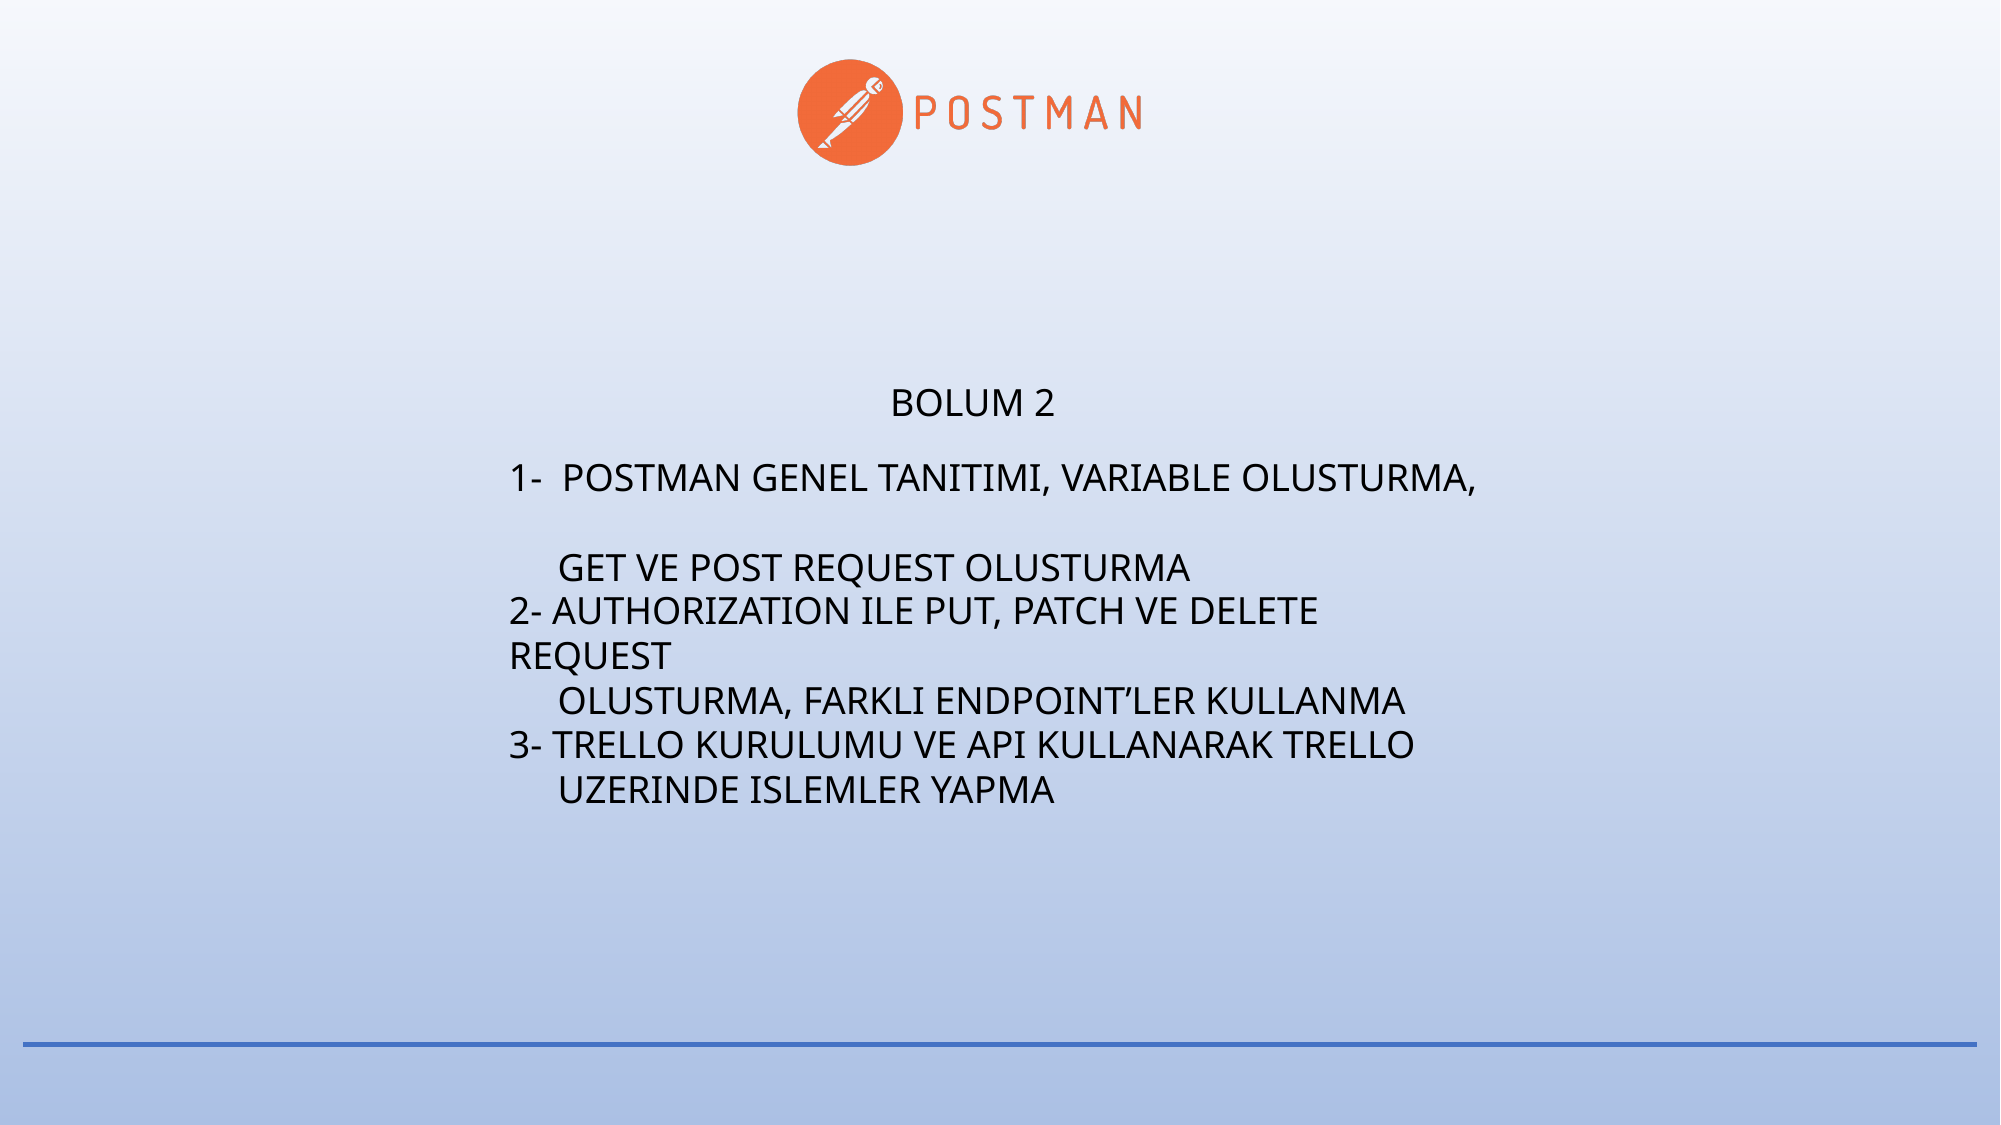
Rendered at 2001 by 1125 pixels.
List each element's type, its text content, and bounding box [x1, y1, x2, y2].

text_box 3- TRELLO KURULUMU VE API KULLANARAK TRELLO UZERINDE ISLEMLER YAPMA [494, 713, 1495, 818]
text_box 2- AUTHORIZATION ILE PUT, PATCH VE DELETE REQUEST OLUSTURMA, FARKLI ENDPOINT’LER KULLANMA [494, 580, 1495, 713]
text_box 1- POSTMAN GENEL TANITIMI, VARIABLE OLUSTURMA, GET VE POST REQUEST OLUSTURMA [494, 446, 1495, 580]
picture [771, 33, 1167, 192]
text_box BOLUM 2 [494, 371, 1452, 432]
